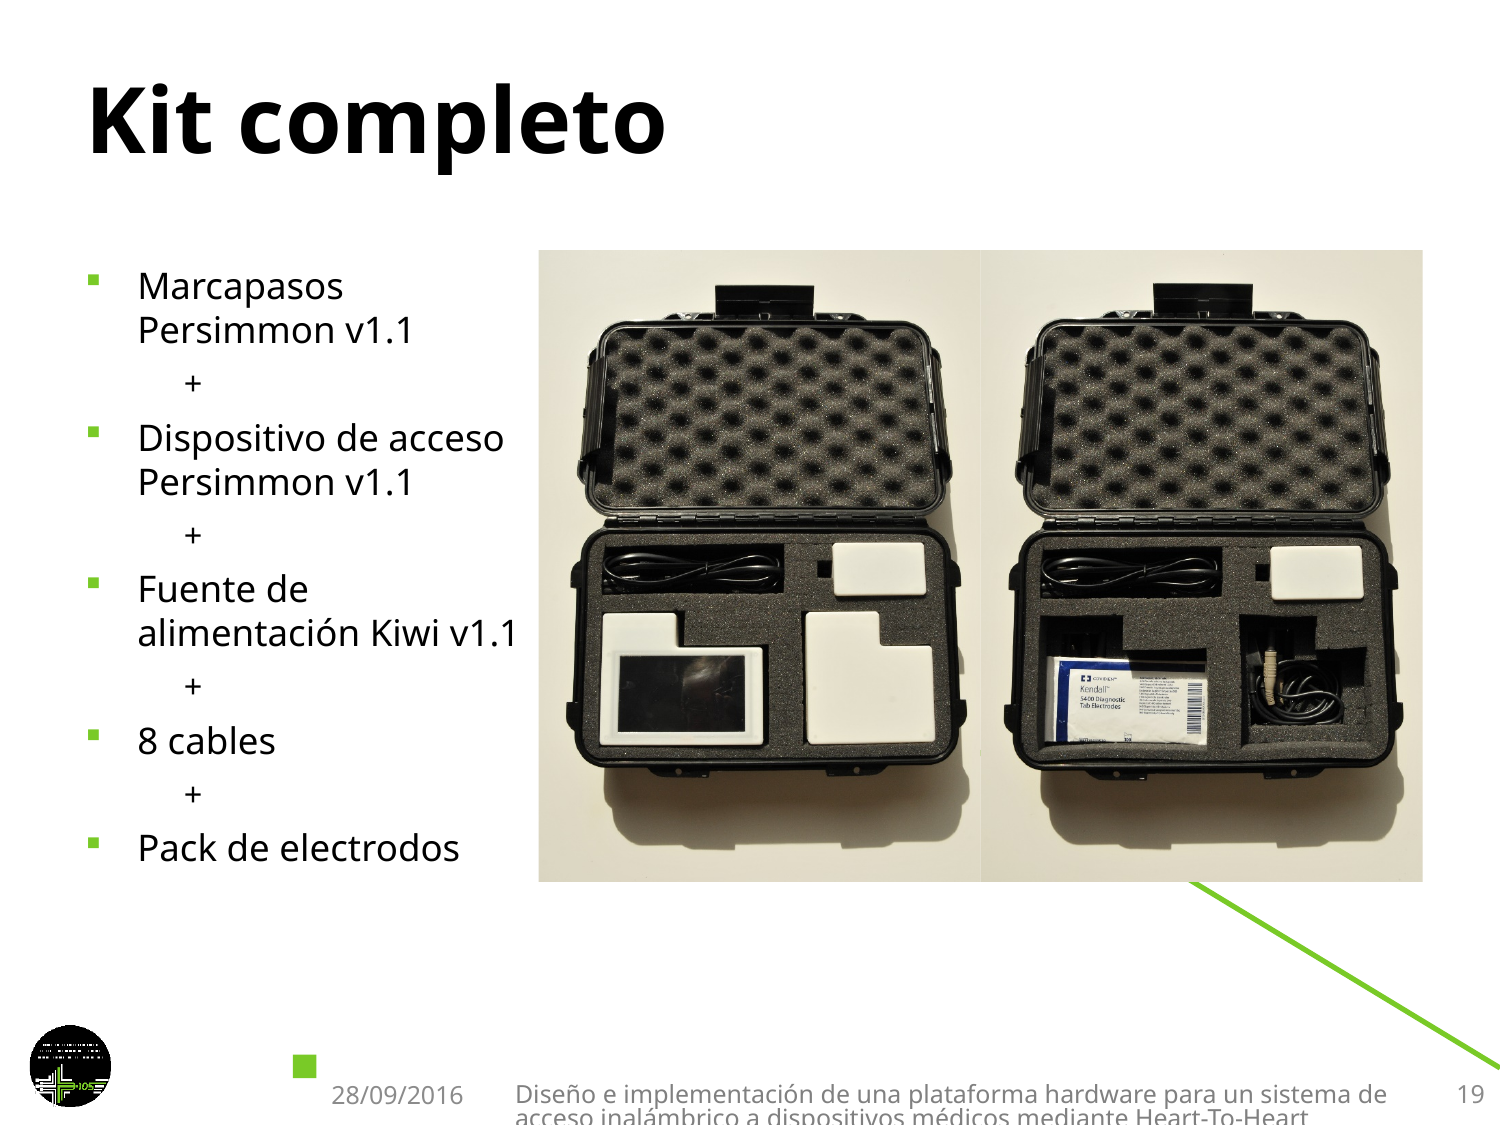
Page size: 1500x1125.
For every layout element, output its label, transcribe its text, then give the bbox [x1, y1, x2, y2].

footer Diseño e implementación de una plataforma hardware para un sistema de acceso inalámbrico a dispositivos médicos mediante Heart-To-Heart [500, 1065, 1418, 1125]
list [538, 250, 978, 882]
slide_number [316, 1065, 500, 1125]
picture [29, 1025, 111, 1107]
text_box Marcapasos Persimmon v1.1 + Dispositivo de acceso Persimmon v1.1 + Fuente de alimentación Kiwi v1.1 + 8 cables + Pack de electrodos [70, 250, 536, 882]
title Kit completo [70, 23, 1421, 211]
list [980, 250, 1423, 882]
slide_number 19 [1422, 1065, 1500, 1125]
